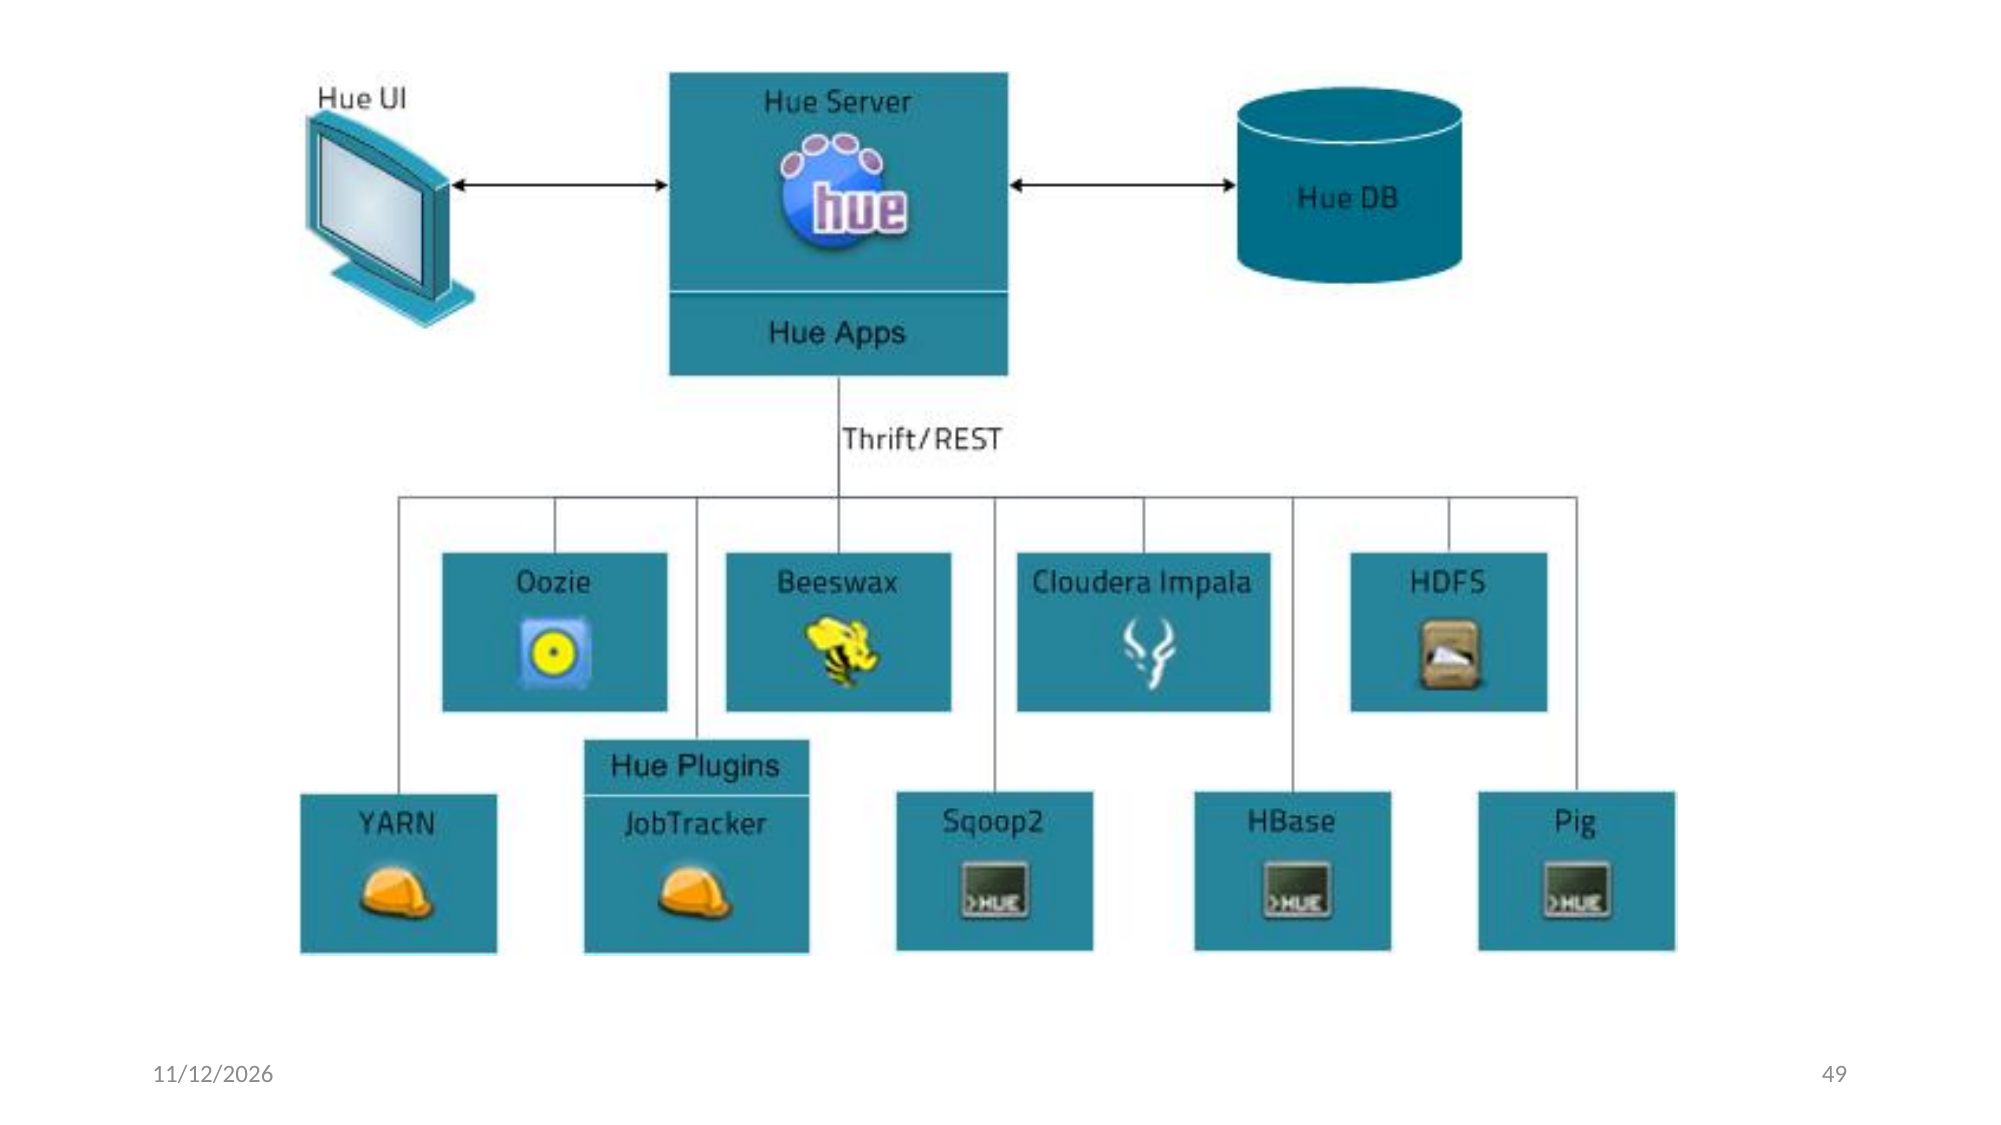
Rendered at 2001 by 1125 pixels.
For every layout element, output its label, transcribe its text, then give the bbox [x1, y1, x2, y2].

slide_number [137, 1042, 588, 1103]
slide_number 49 [1412, 1042, 1863, 1103]
picture [299, 71, 1678, 956]
